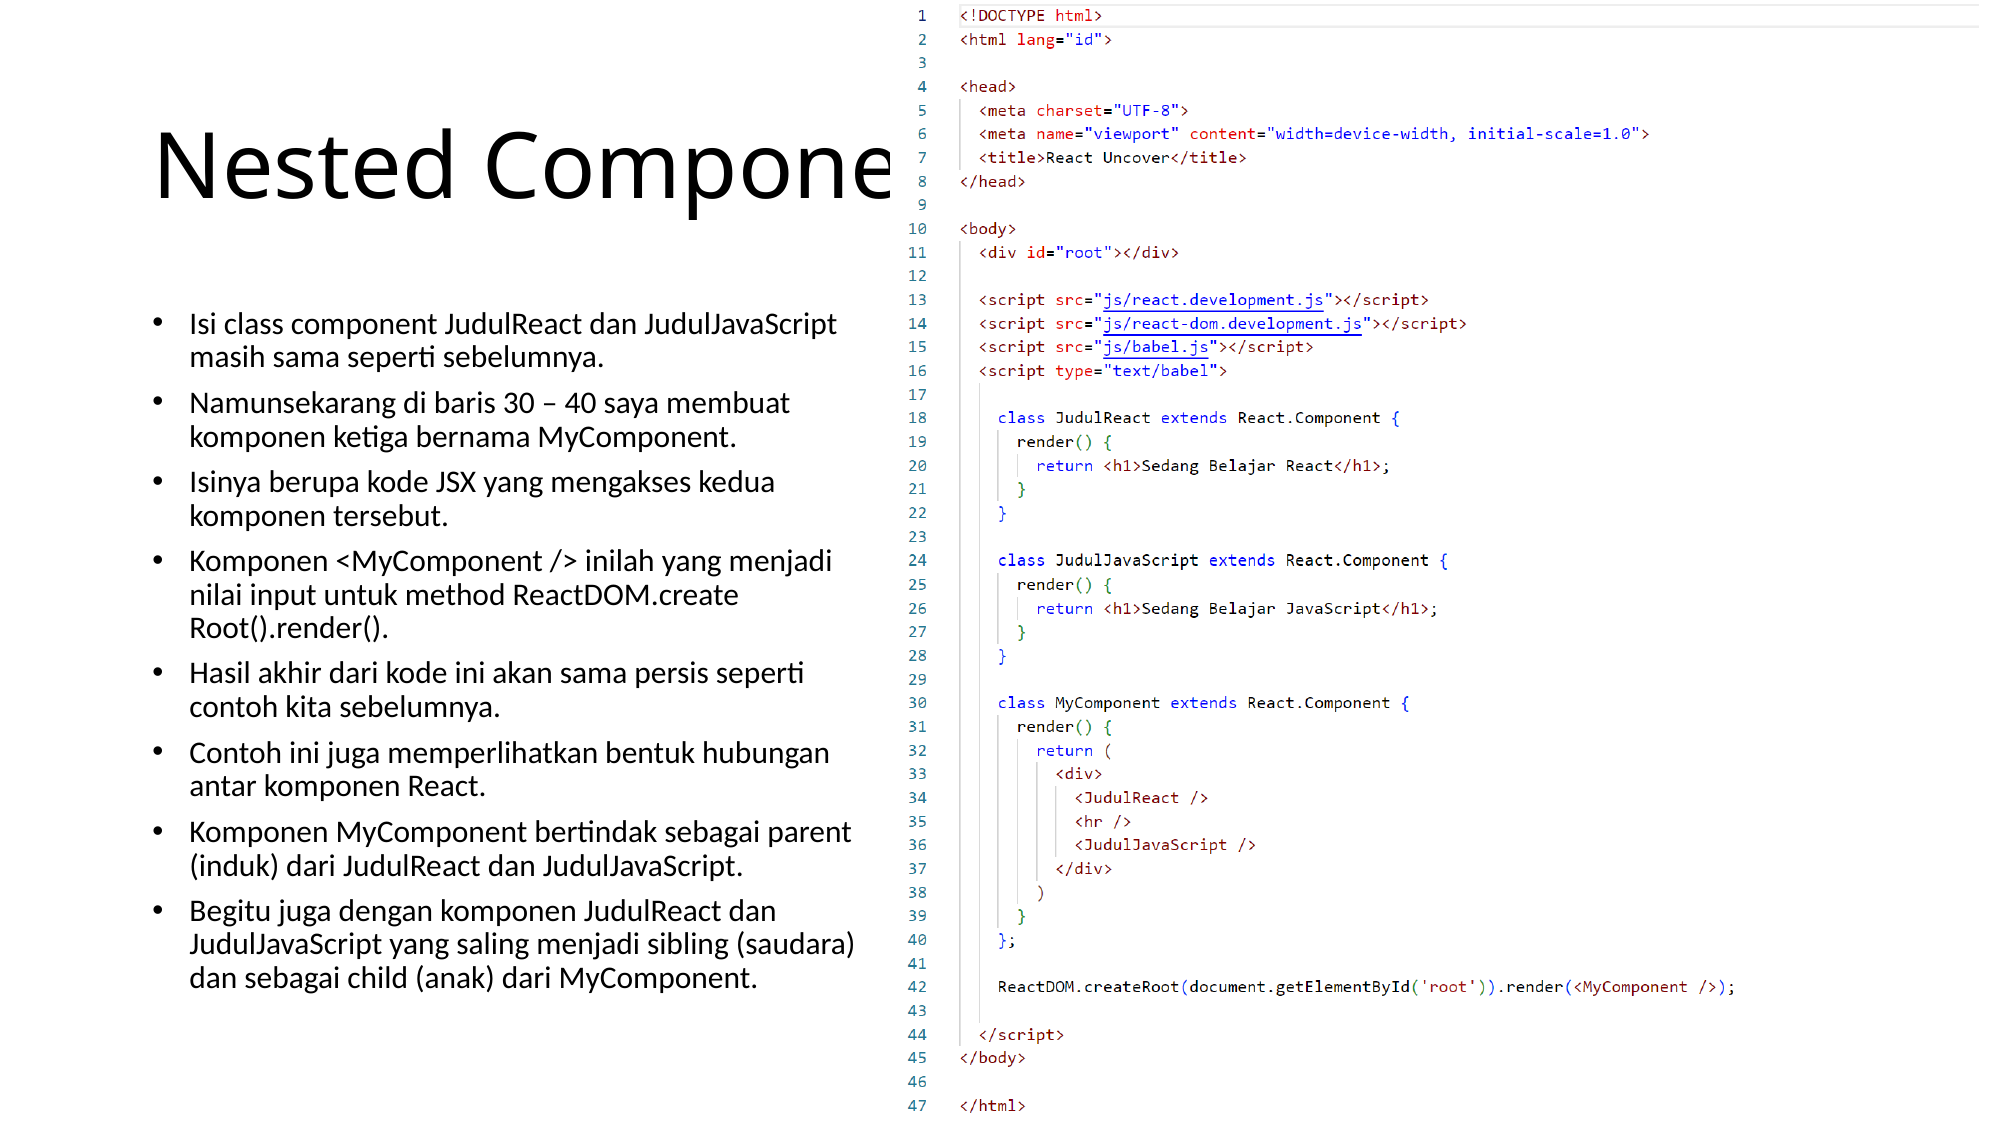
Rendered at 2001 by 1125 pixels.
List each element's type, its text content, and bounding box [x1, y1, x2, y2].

list Isi class component JudulReact dan JudulJavaScript masih sama seperti sebelumnya. Namunsekarang di baris 30 – 40 saya membuat komponen ketiga bernama MyComponent. Isinya berupa kode JSX yang mengakses kedua komponen tersebut. Komponen <MyComponent /> inilah yang menjadi nilai input untuk method ReactDOM.create Root().render(). Hasil akhir dari kode ini akan sama persis seperti contoh kita sebelumnya. Contoh ini juga memperlihatkan bentuk hubungan antar komponen React. Komponen MyComponent bertindak sebagai parent (induk) dari JudulReact dan JudulJavaScript. Begitu juga dengan komponen JudulReact dan JudulJavaScript yang saling menjadi sibling (saudara) dan sebagai child (anak) dari MyComponent. [137, 299, 890, 1014]
title Nested Component [137, 59, 890, 278]
picture [890, 0, 1979, 1125]
